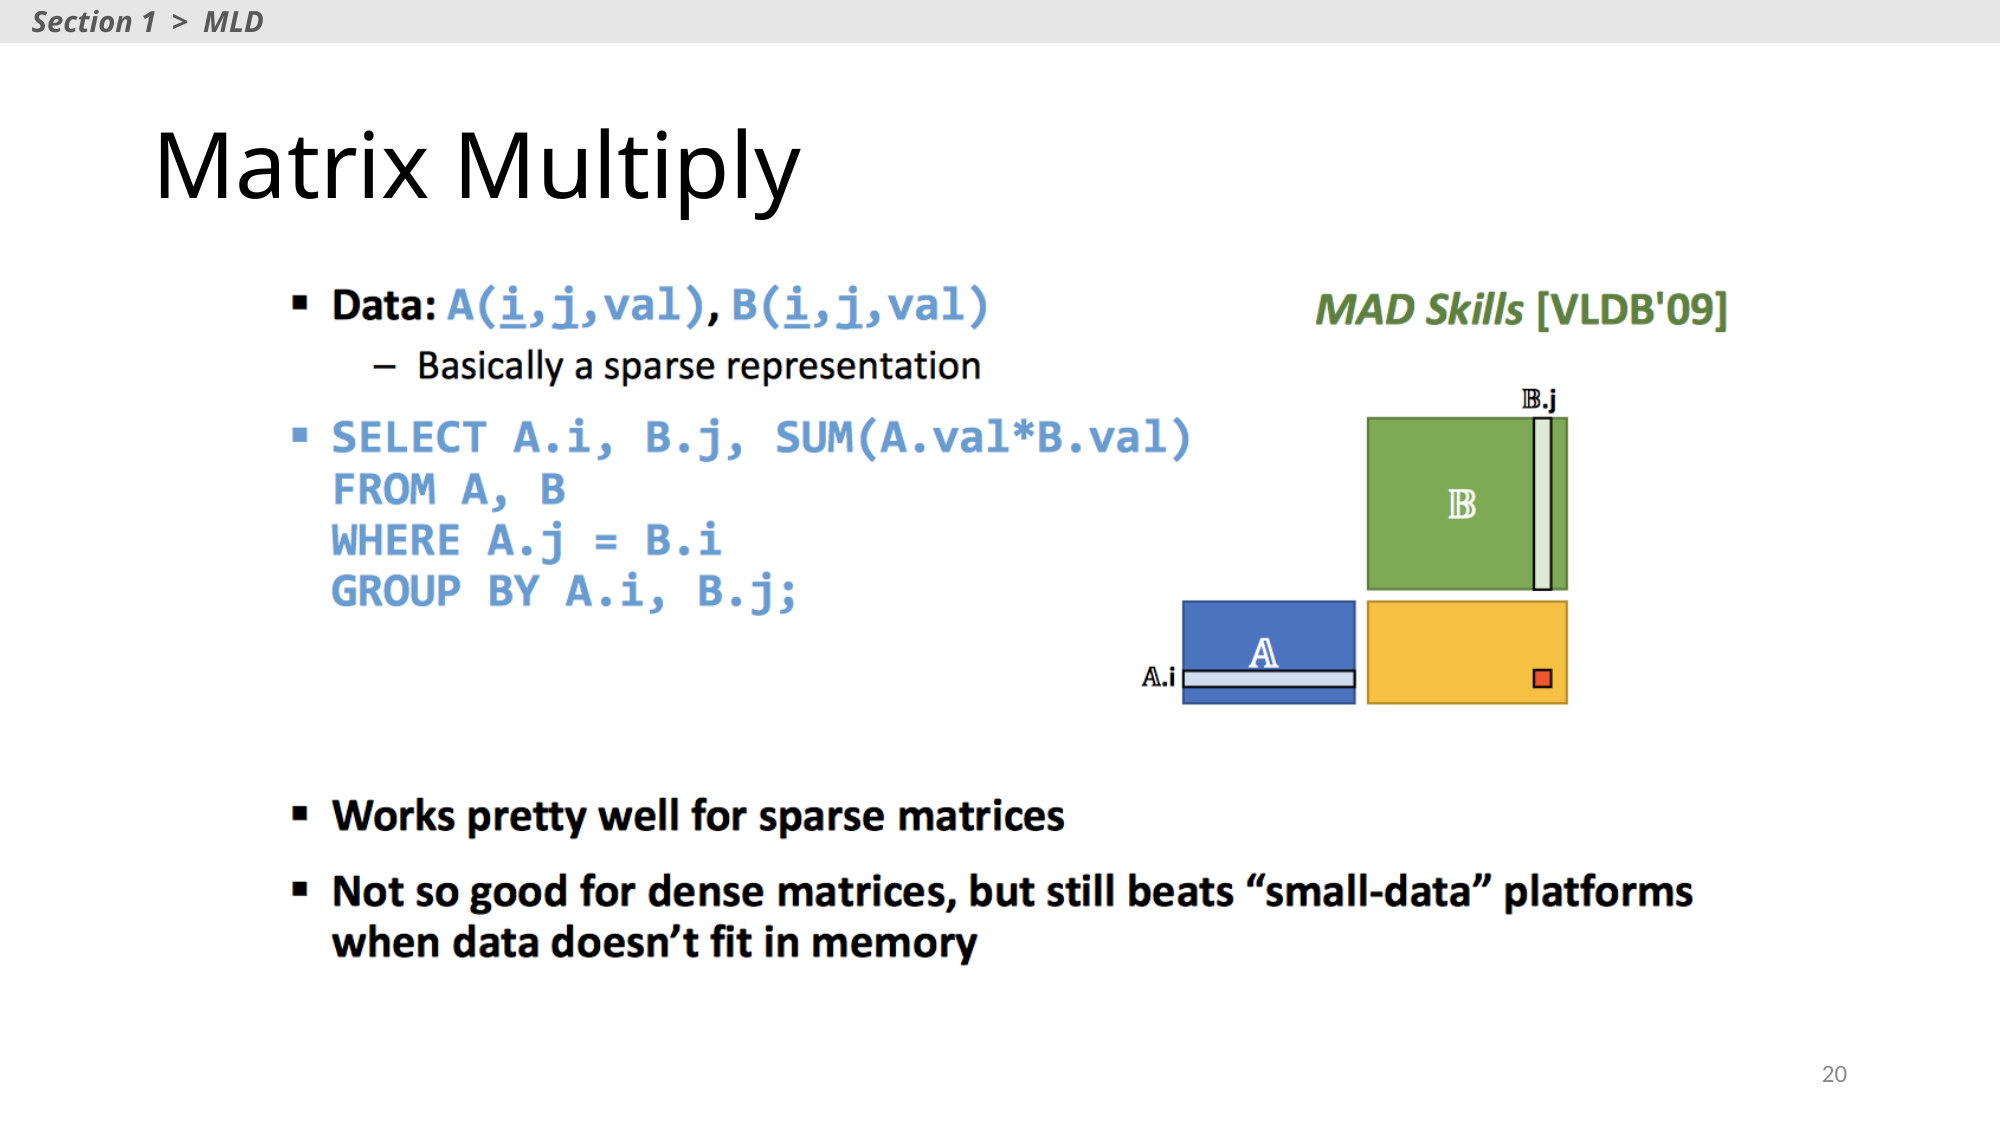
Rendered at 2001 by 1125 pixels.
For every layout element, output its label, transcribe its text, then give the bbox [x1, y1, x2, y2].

title Matrix Multiply [137, 59, 1863, 278]
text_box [0, 0, 2000, 47]
picture [264, 234, 1760, 1013]
slide_number 20 [1412, 1042, 1863, 1103]
